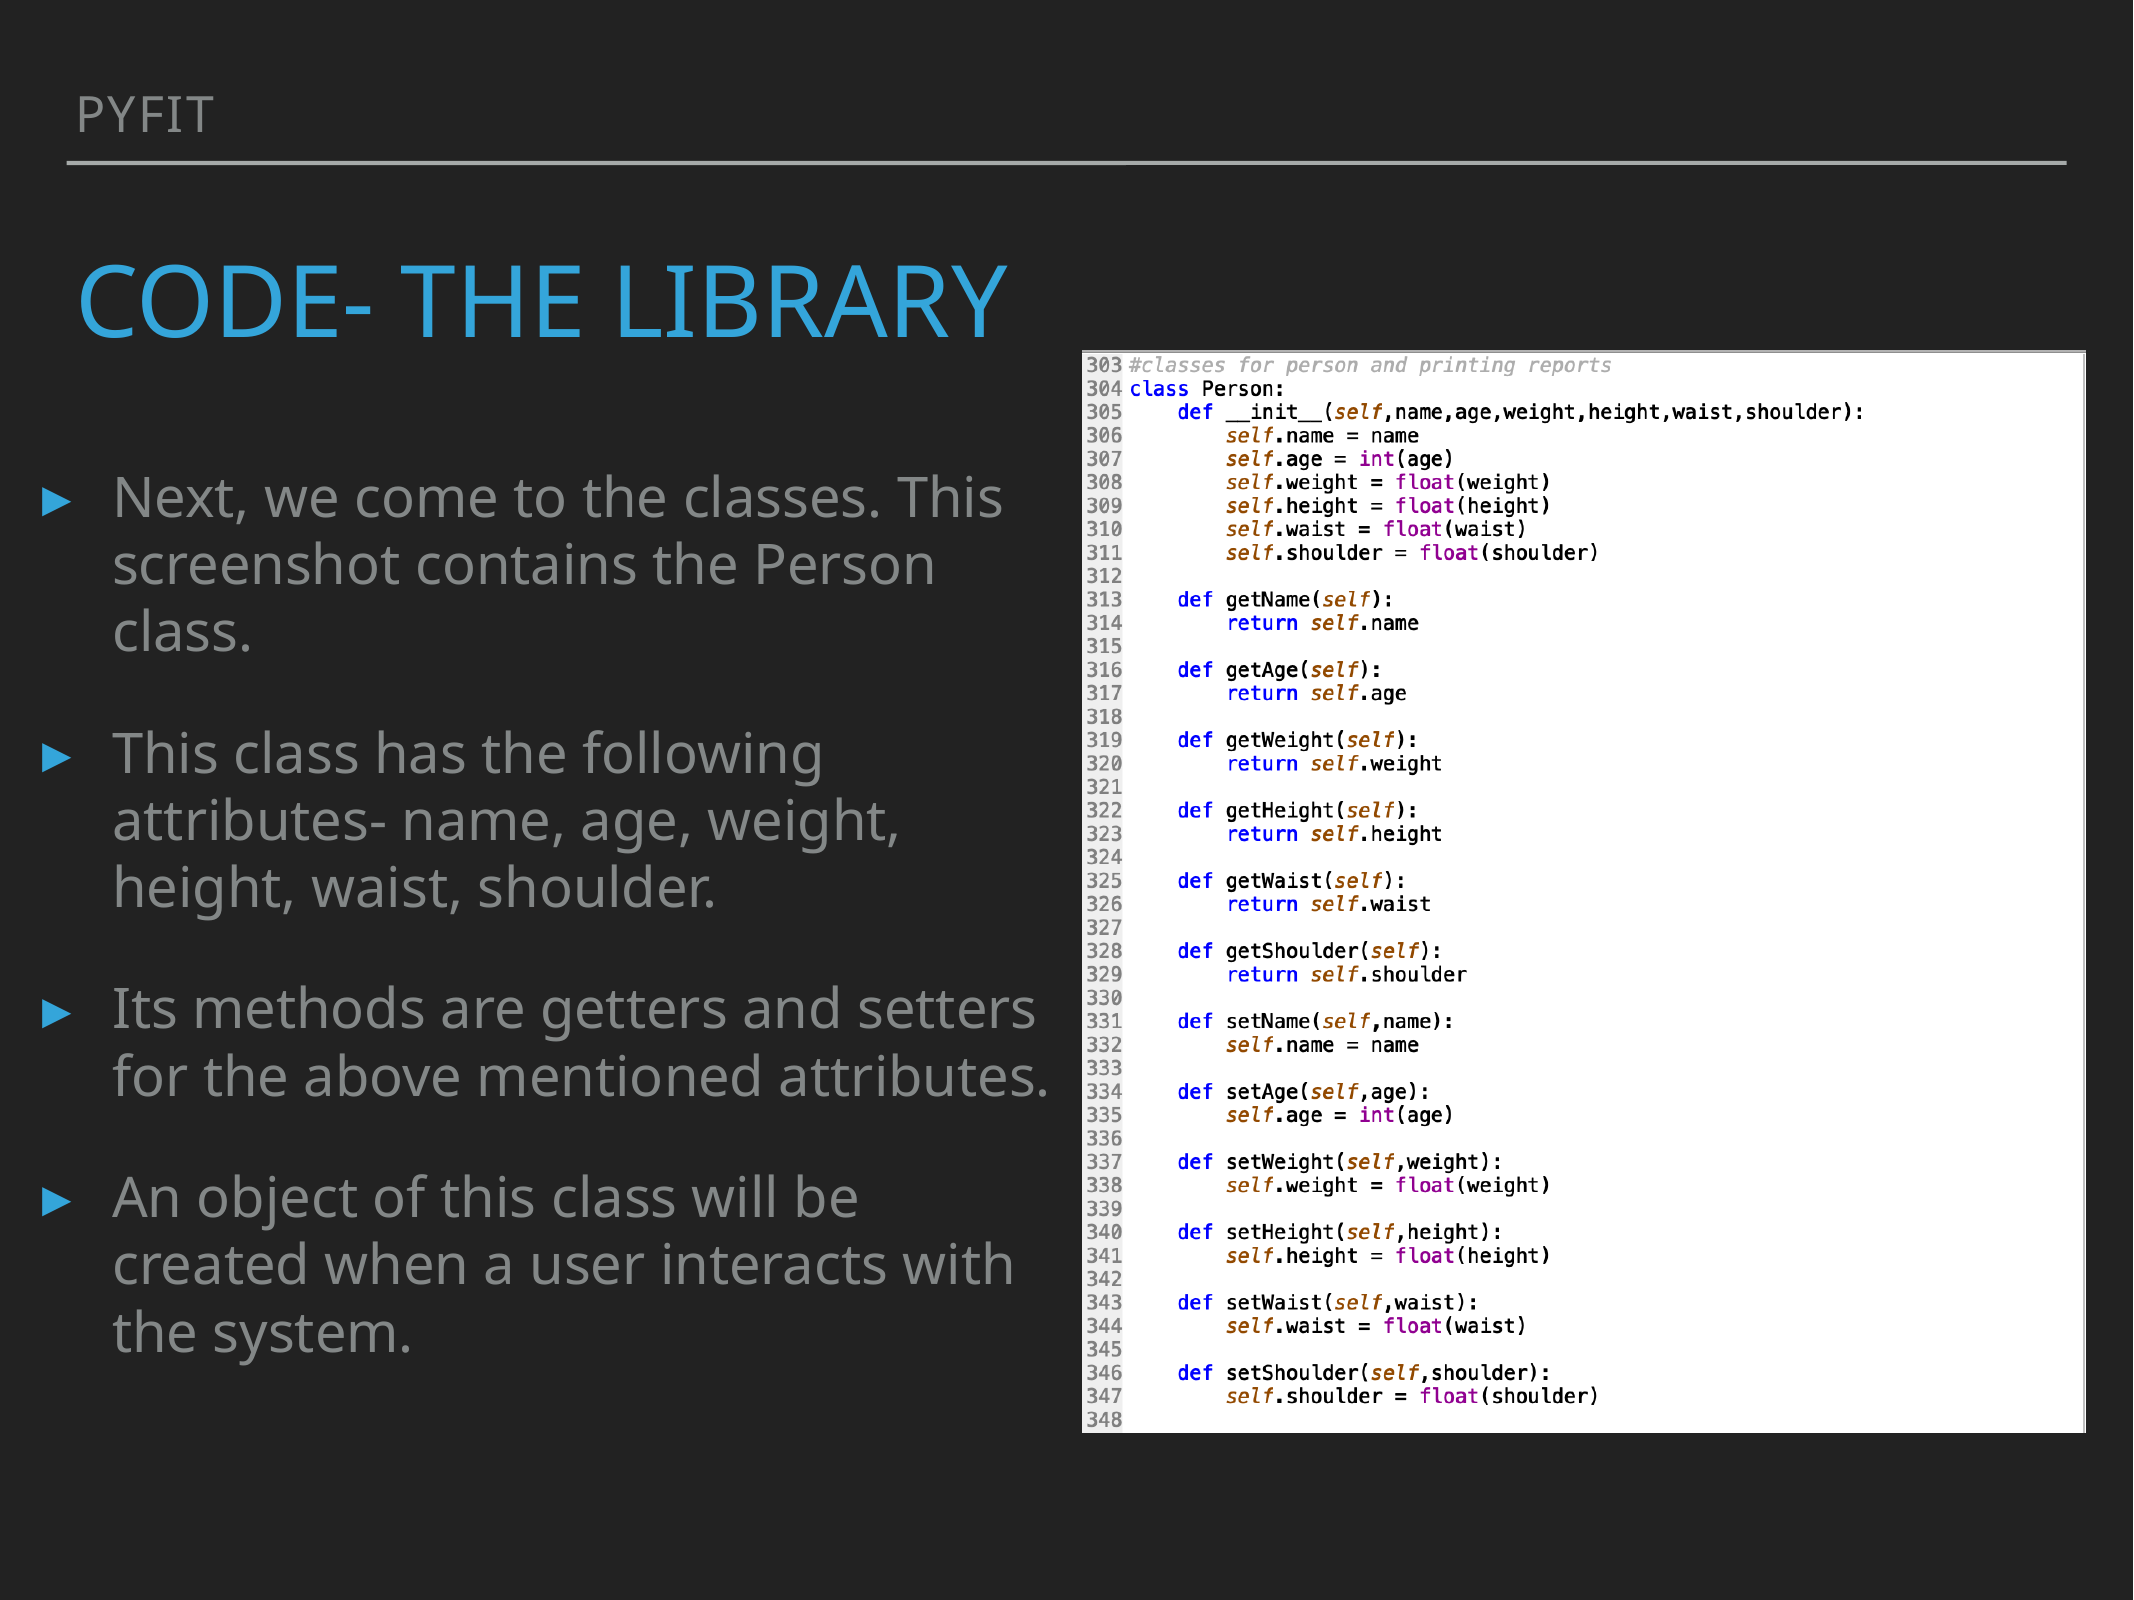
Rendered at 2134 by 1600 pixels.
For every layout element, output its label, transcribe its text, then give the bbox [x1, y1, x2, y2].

picture [1081, 350, 2086, 1433]
list PYFIT [66, 74, 1901, 151]
title CODE- the library [66, 251, 1101, 372]
list Next, we come to the classes. This screenshot contains the Person class. This class has the following attributes- name, age, weight, height, waist, shoulder. Its methods are getters and setters for the above mentioned attributes. An object of this class will be created when a user interacts with the system. [33, 452, 1068, 1456]
